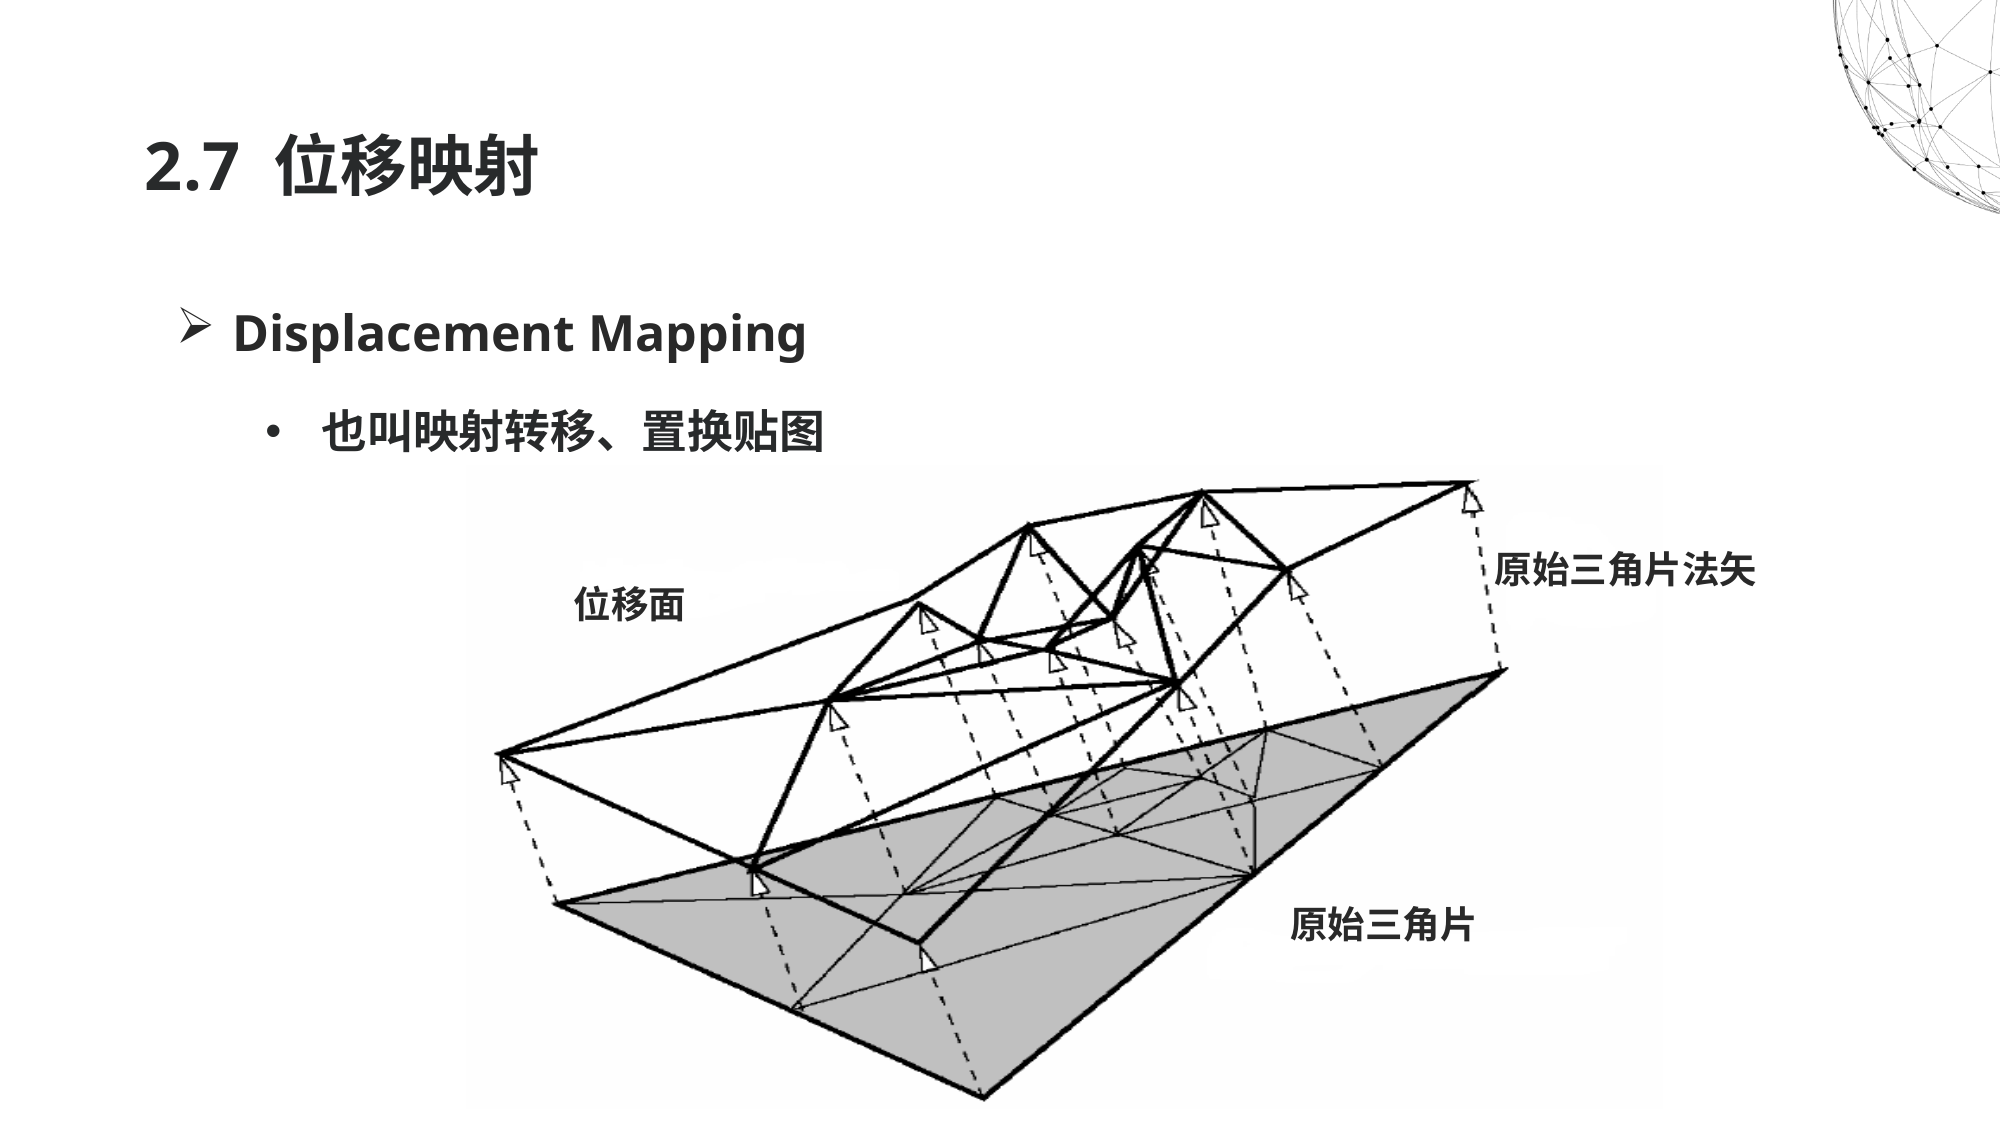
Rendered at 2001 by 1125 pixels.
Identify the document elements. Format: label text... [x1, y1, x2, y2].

list Displacement Mapping 也叫映射转移、置换贴图 [99, 261, 1670, 1007]
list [448, 452, 1686, 1125]
text_box 原始三角片法矢 [1686, 538, 1874, 599]
picture [711, 0, 2000, 725]
title 2.7 位移映射 [137, 59, 1863, 278]
